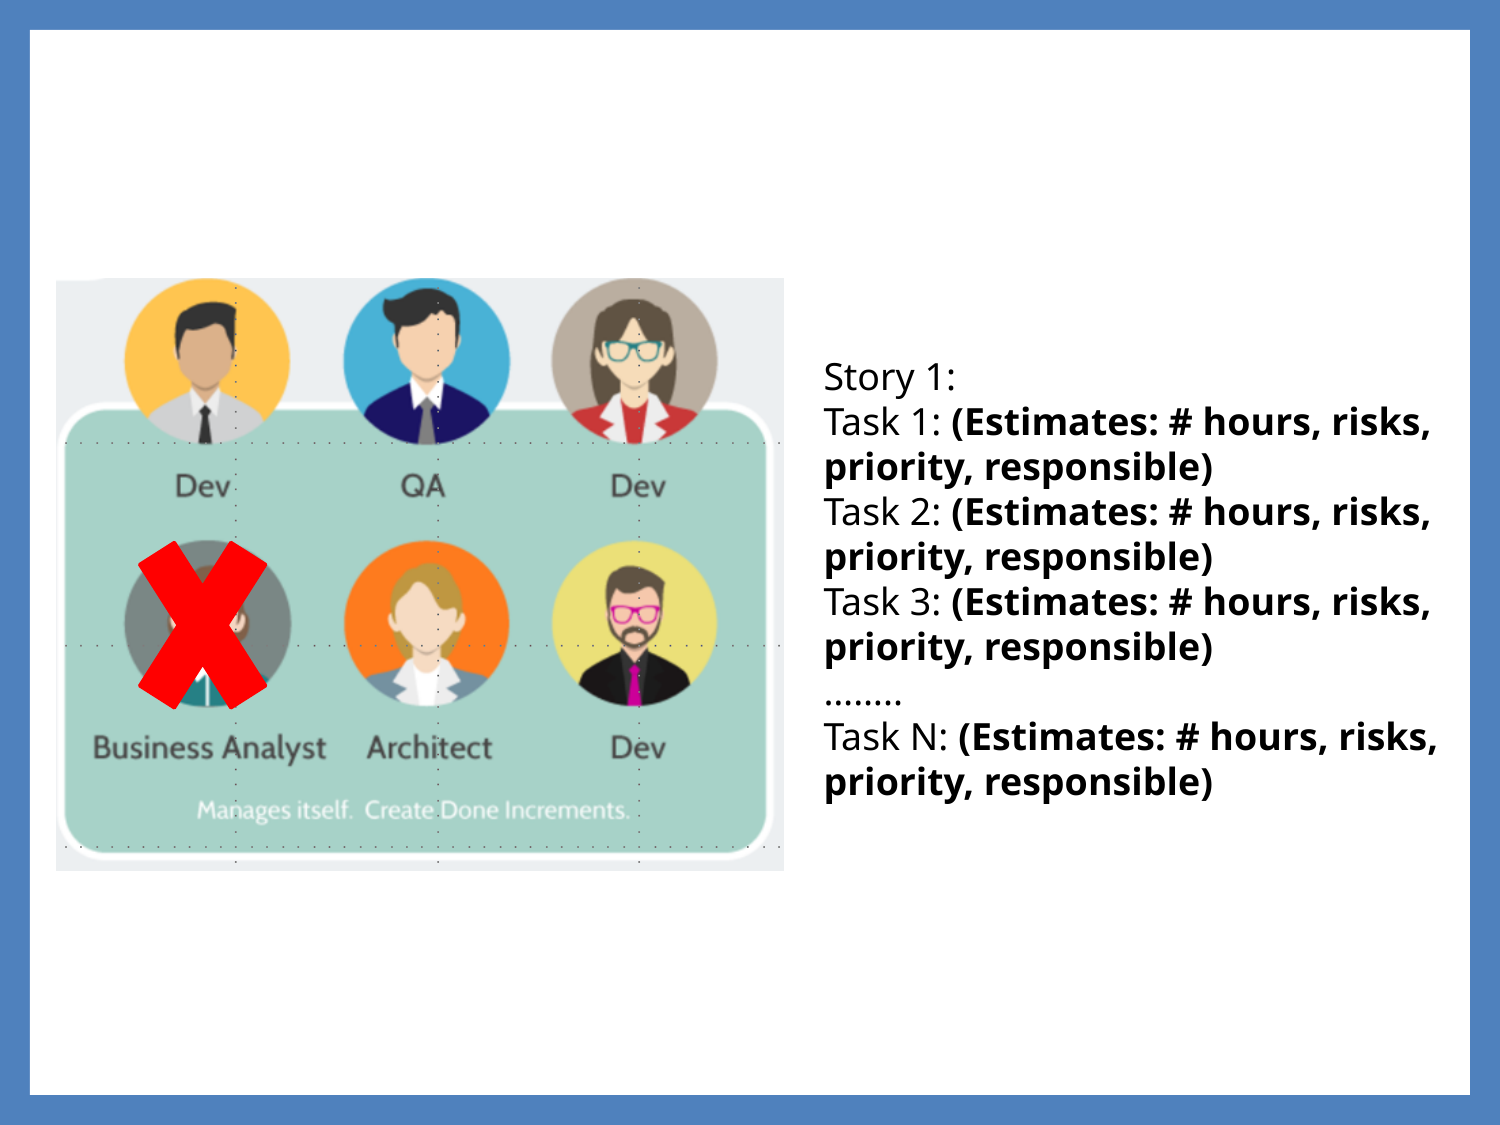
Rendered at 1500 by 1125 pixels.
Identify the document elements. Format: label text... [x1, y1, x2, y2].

text_box Story 1: Task 1: (Estimates: # hours, risks, priority, responsible) Task 2: (Estimates: # hours, risks, priority, responsible) Task 3: (Estimates: # hours, risks, priority, responsible) …….. Task N: (Estimates: # hours, risks, priority, responsible) [808, 345, 1468, 811]
picture [55, 278, 784, 871]
